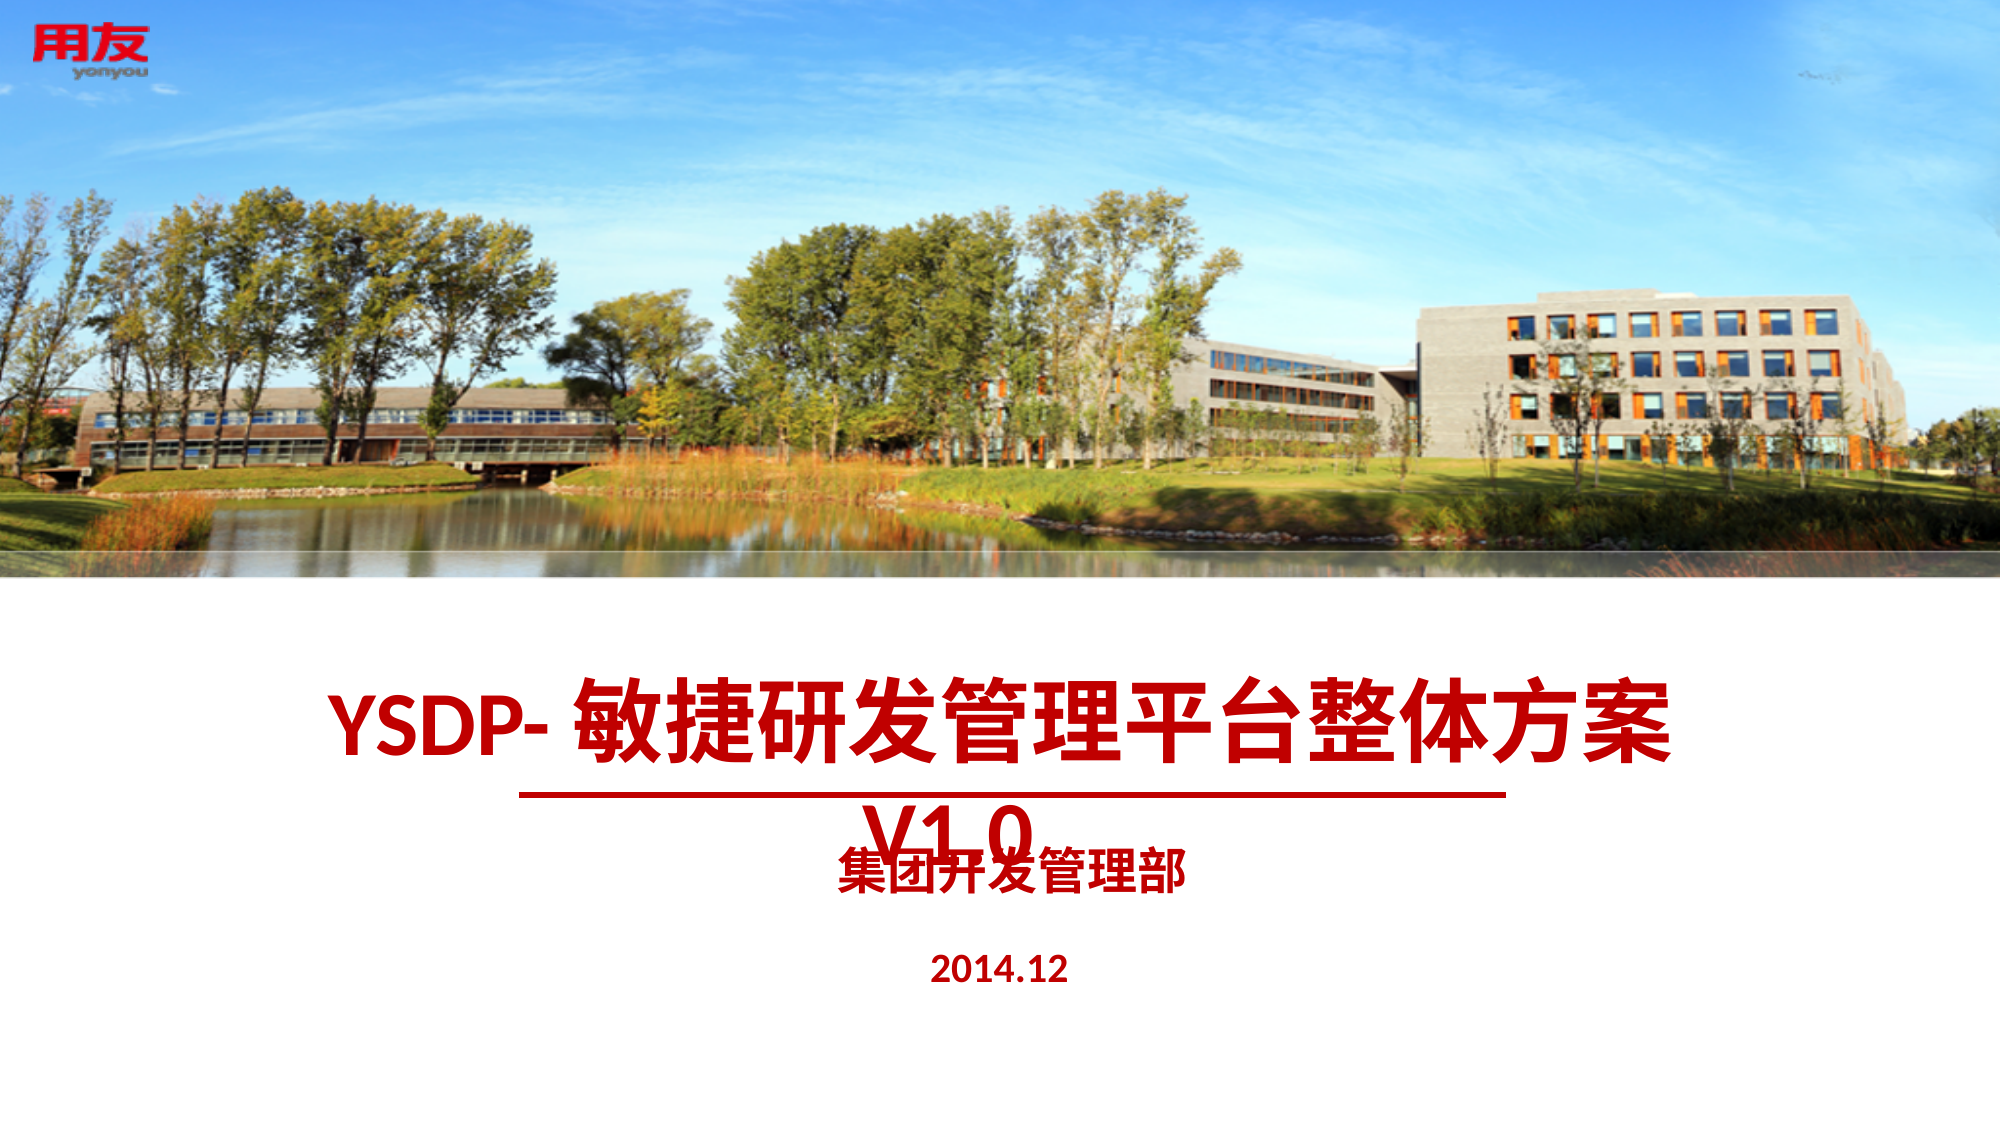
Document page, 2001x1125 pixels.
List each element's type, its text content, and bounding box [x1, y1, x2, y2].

picture [0, 0, 2000, 579]
text_box YSDP-敏捷研发管理平台整体方案V1.0 [237, 656, 1788, 795]
text_box 集团开发管理部 2014.12 [374, 831, 1650, 999]
